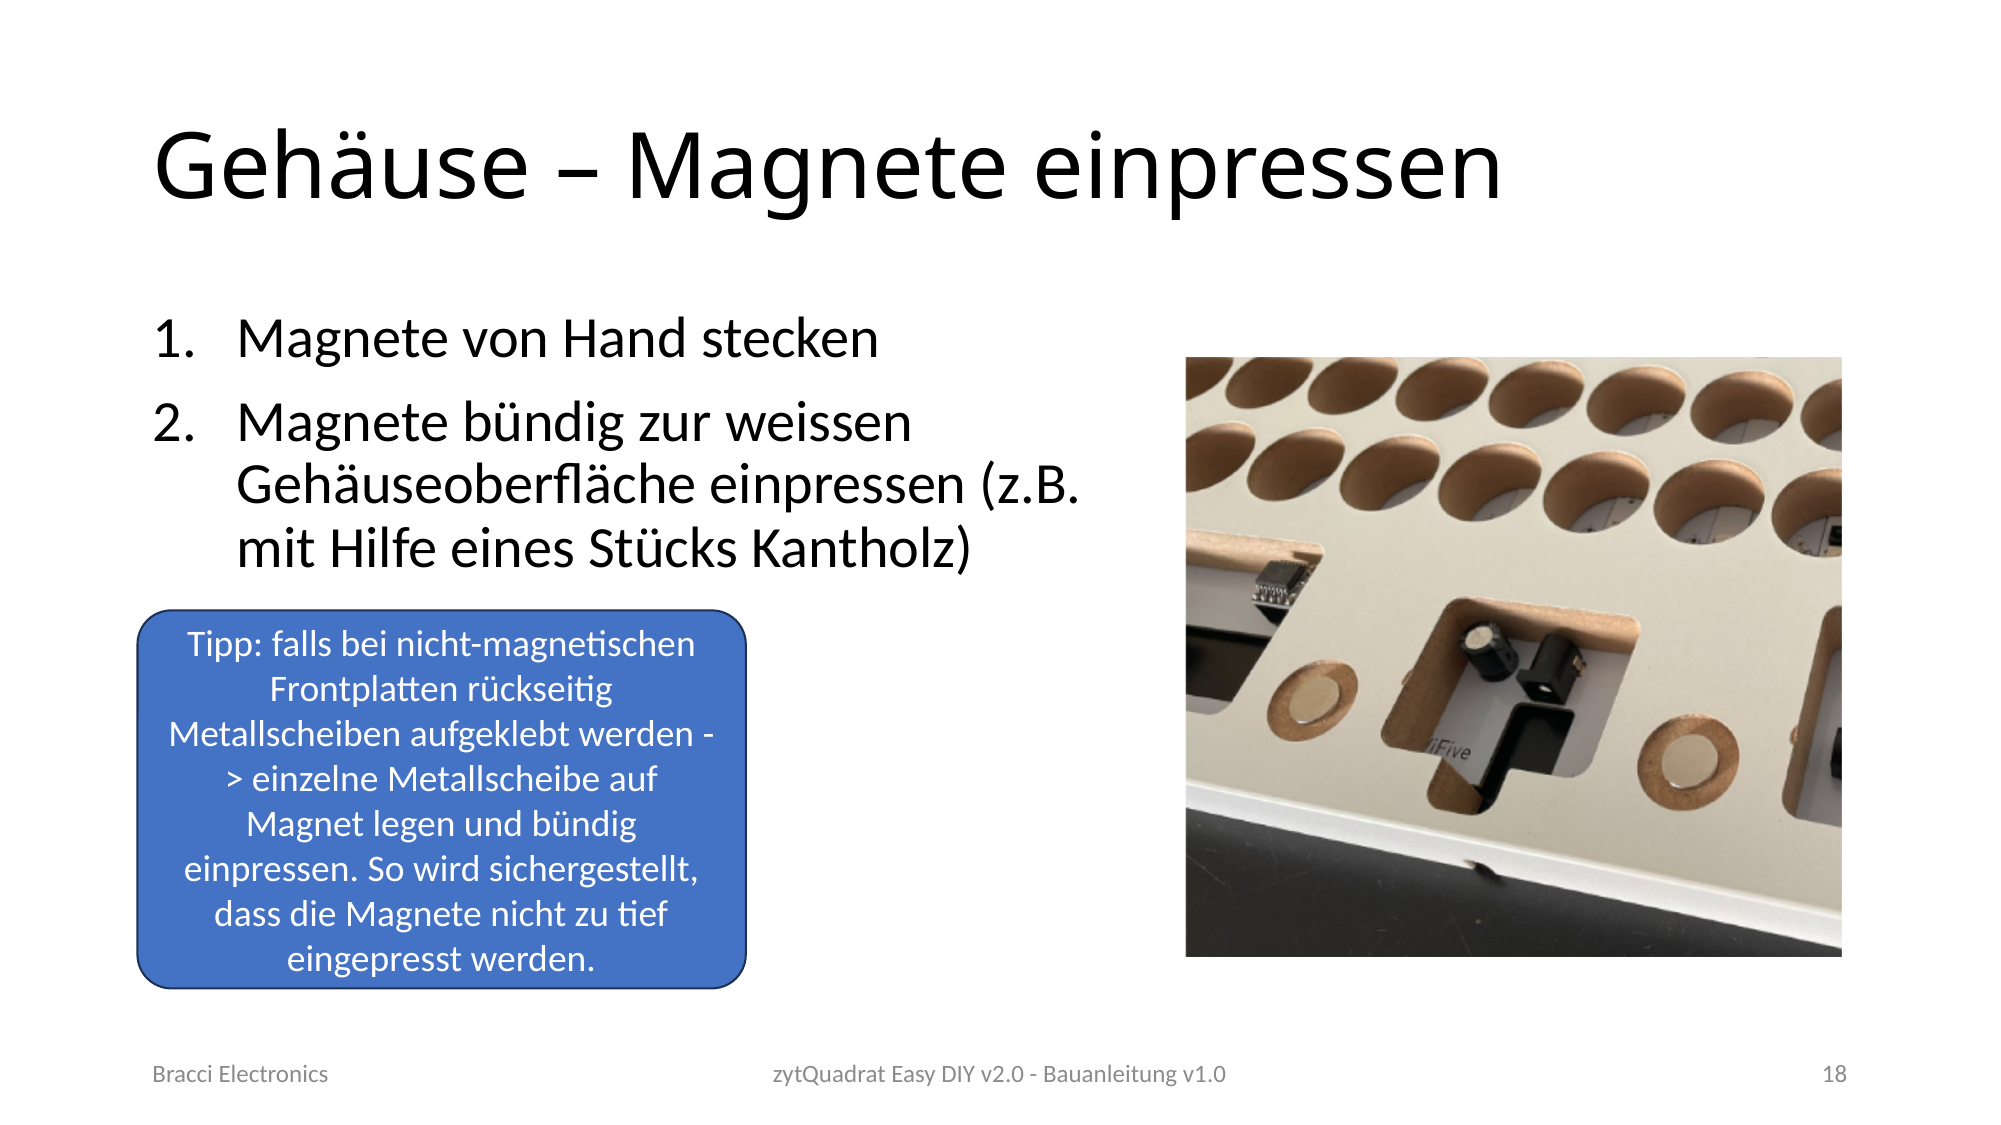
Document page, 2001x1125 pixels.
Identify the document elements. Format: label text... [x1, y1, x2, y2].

slide_number Bracci Electronics [137, 1042, 588, 1103]
picture [1187, 328, 1841, 985]
footer zytQuadrat Easy DIY v2.0 - Bauanleitung v1.0 [662, 1042, 1338, 1103]
title Gehäuse – Magnete einpressen [137, 59, 1863, 278]
list Magnete von Hand stecken Magnete bündig zur weissen Gehäuseoberfläche einpressen (z.B. mit Hilfe eines Stücks Kantholz) [137, 299, 1186, 1014]
text_box Tipp: falls bei nicht-magnetischen Frontplatten rückseitig Metallscheiben aufgeklebt werden -> einzelne Metallscheibe auf Magnet legen und bündig einpressen. So wird sichergestellt, dass die Magnete nicht zu tief eingepresst werden. [136, 609, 747, 990]
slide_number 18 [1412, 1042, 1863, 1103]
